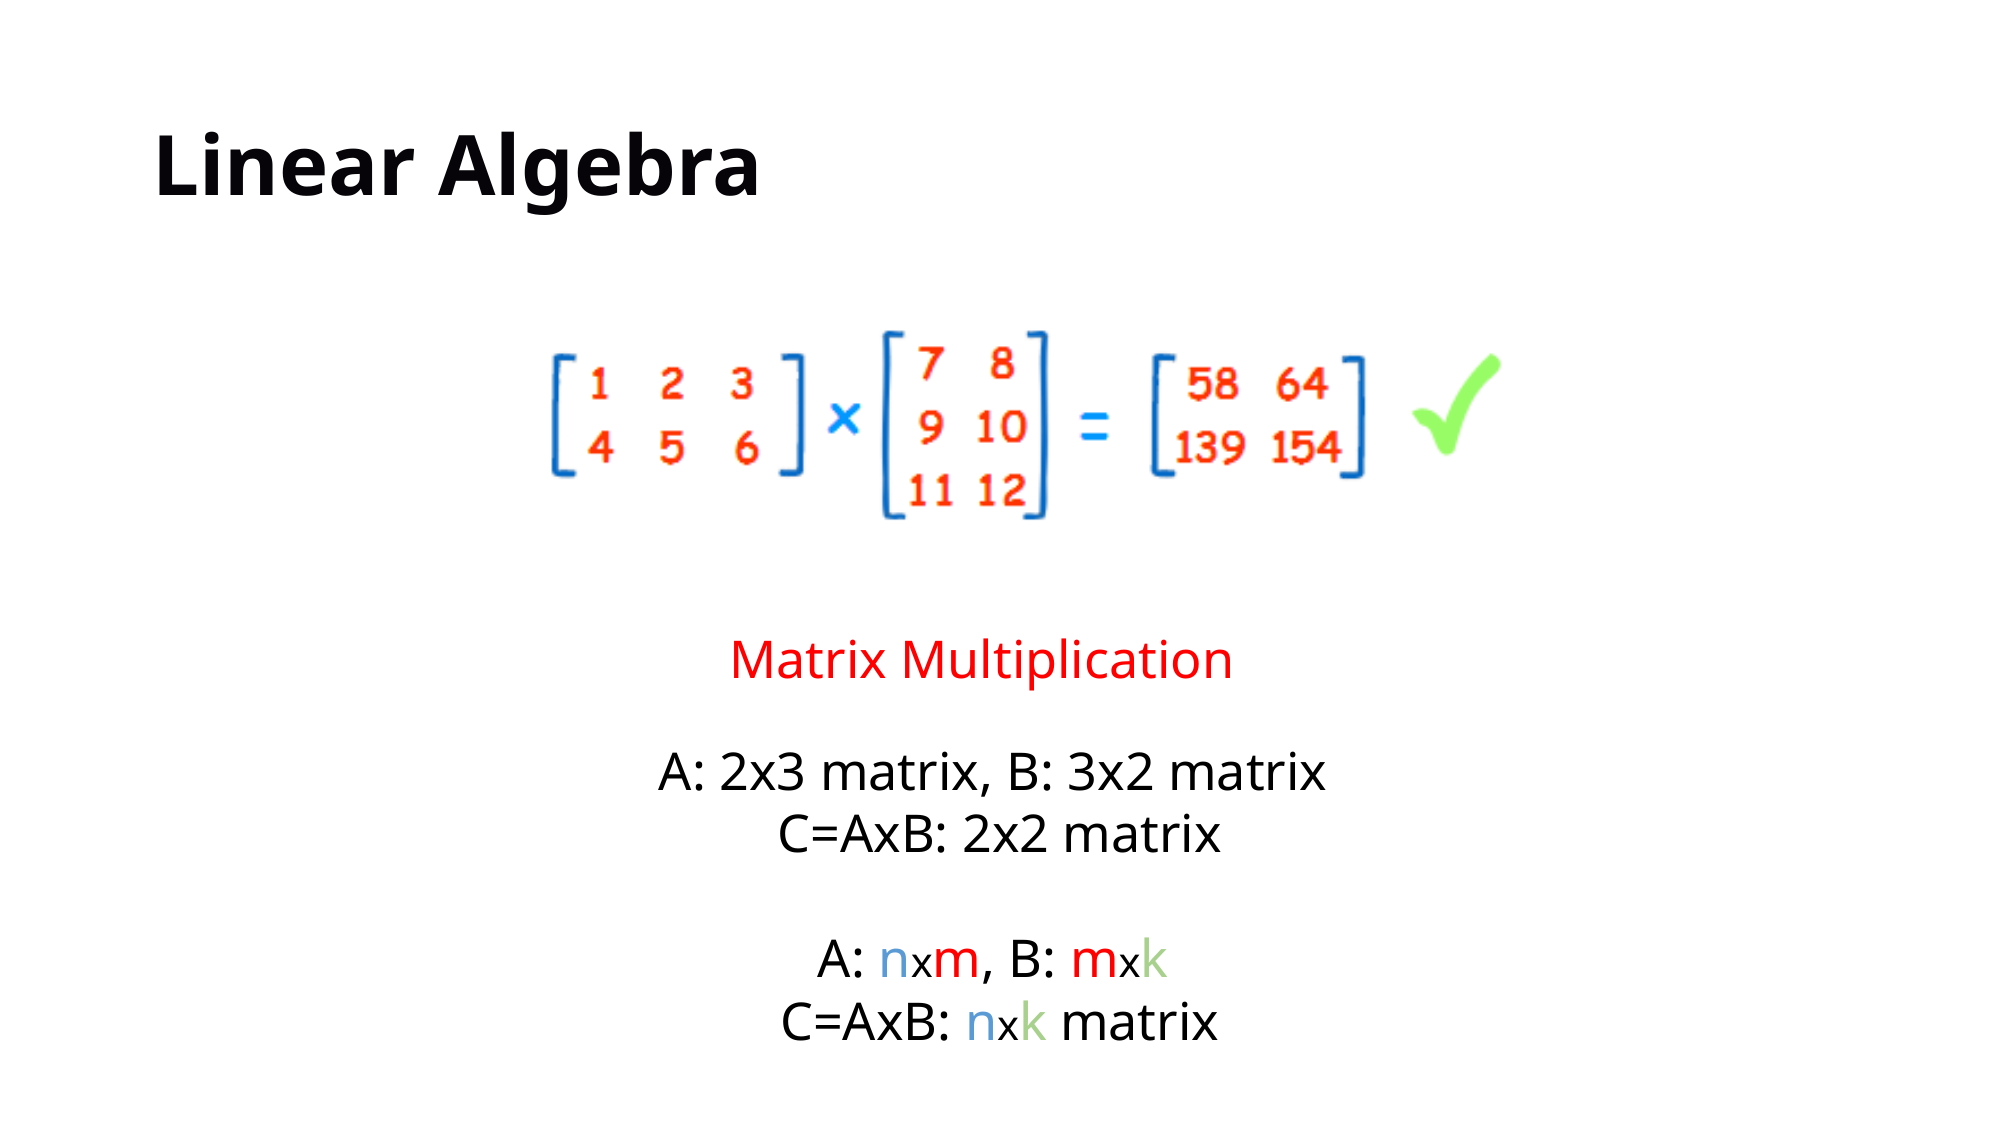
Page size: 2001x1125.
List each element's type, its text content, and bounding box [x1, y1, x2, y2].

text_box A: 2x3 matrix, B: 3x2 matrix C=AxB: 2x2 matrix A: nxm, B: mxk C=AxB: nxk matrix [137, 730, 1863, 1058]
picture [514, 277, 1558, 561]
title Linear Algebra [137, 59, 1863, 278]
text_box Matrix Multiplication [482, 619, 1483, 697]
